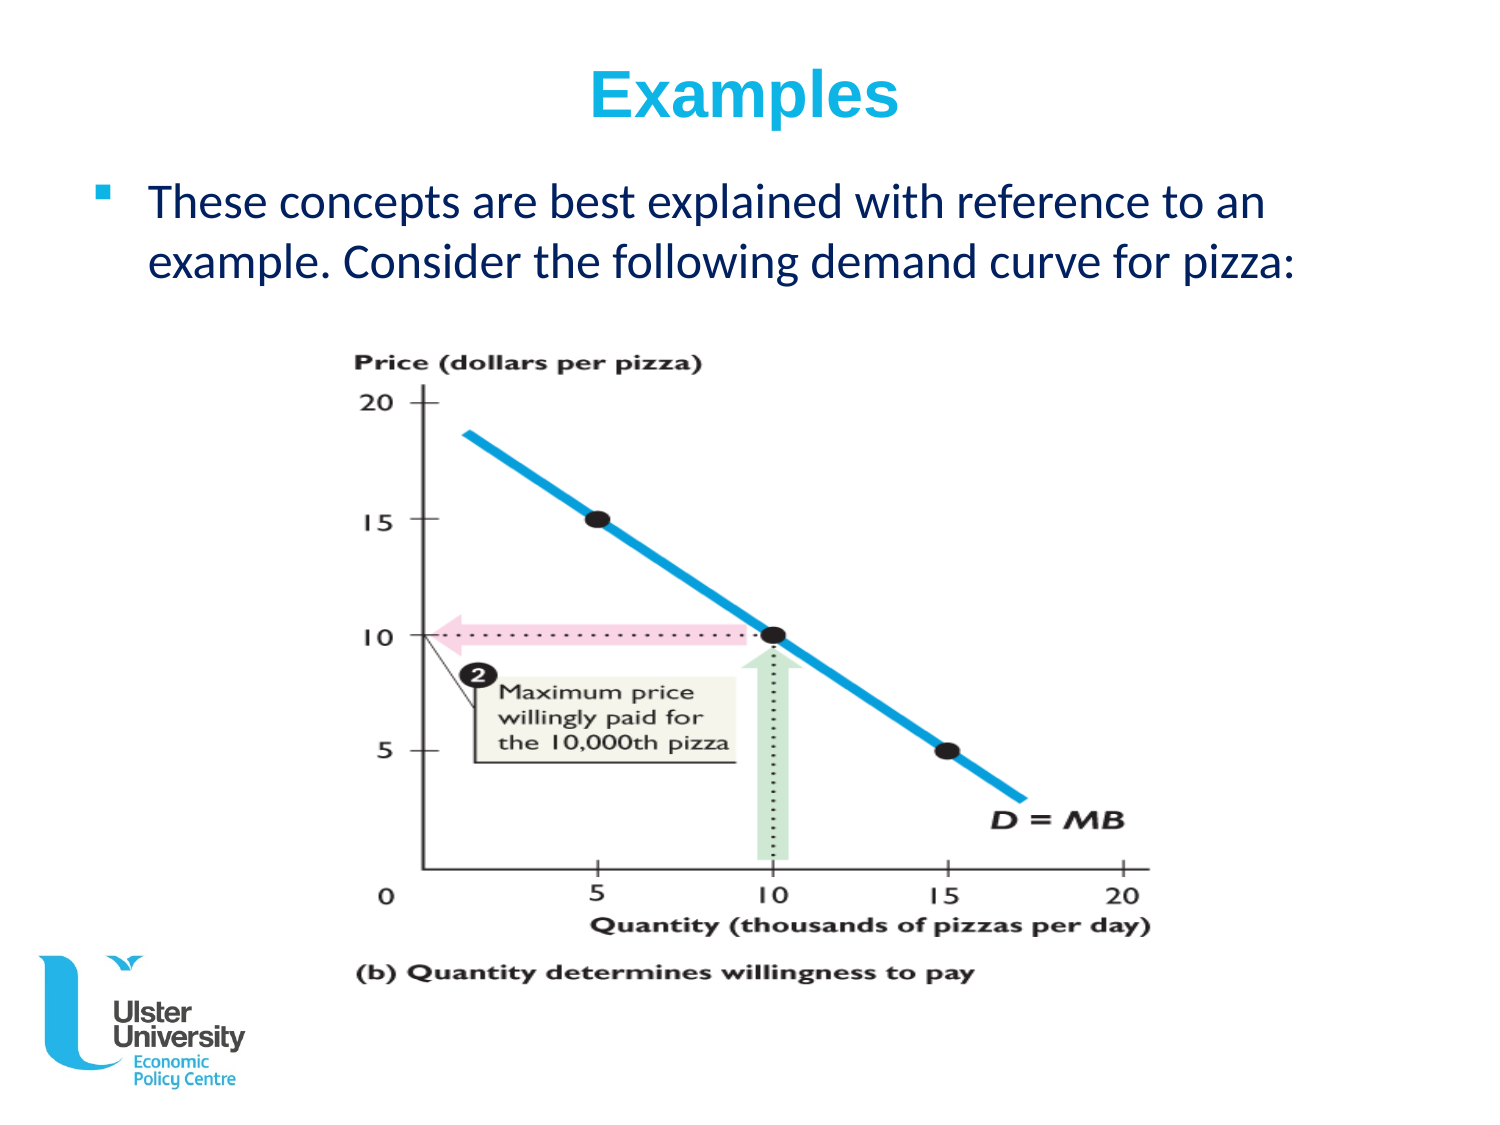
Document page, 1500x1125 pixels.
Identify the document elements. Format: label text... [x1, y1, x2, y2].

picture [5, 923, 278, 1118]
title Examples [80, 45, 1429, 138]
picture [296, 337, 1216, 1000]
list These concepts are best explained with reference to an example. Consider the following demand curve for pizza: [76, 160, 1436, 917]
